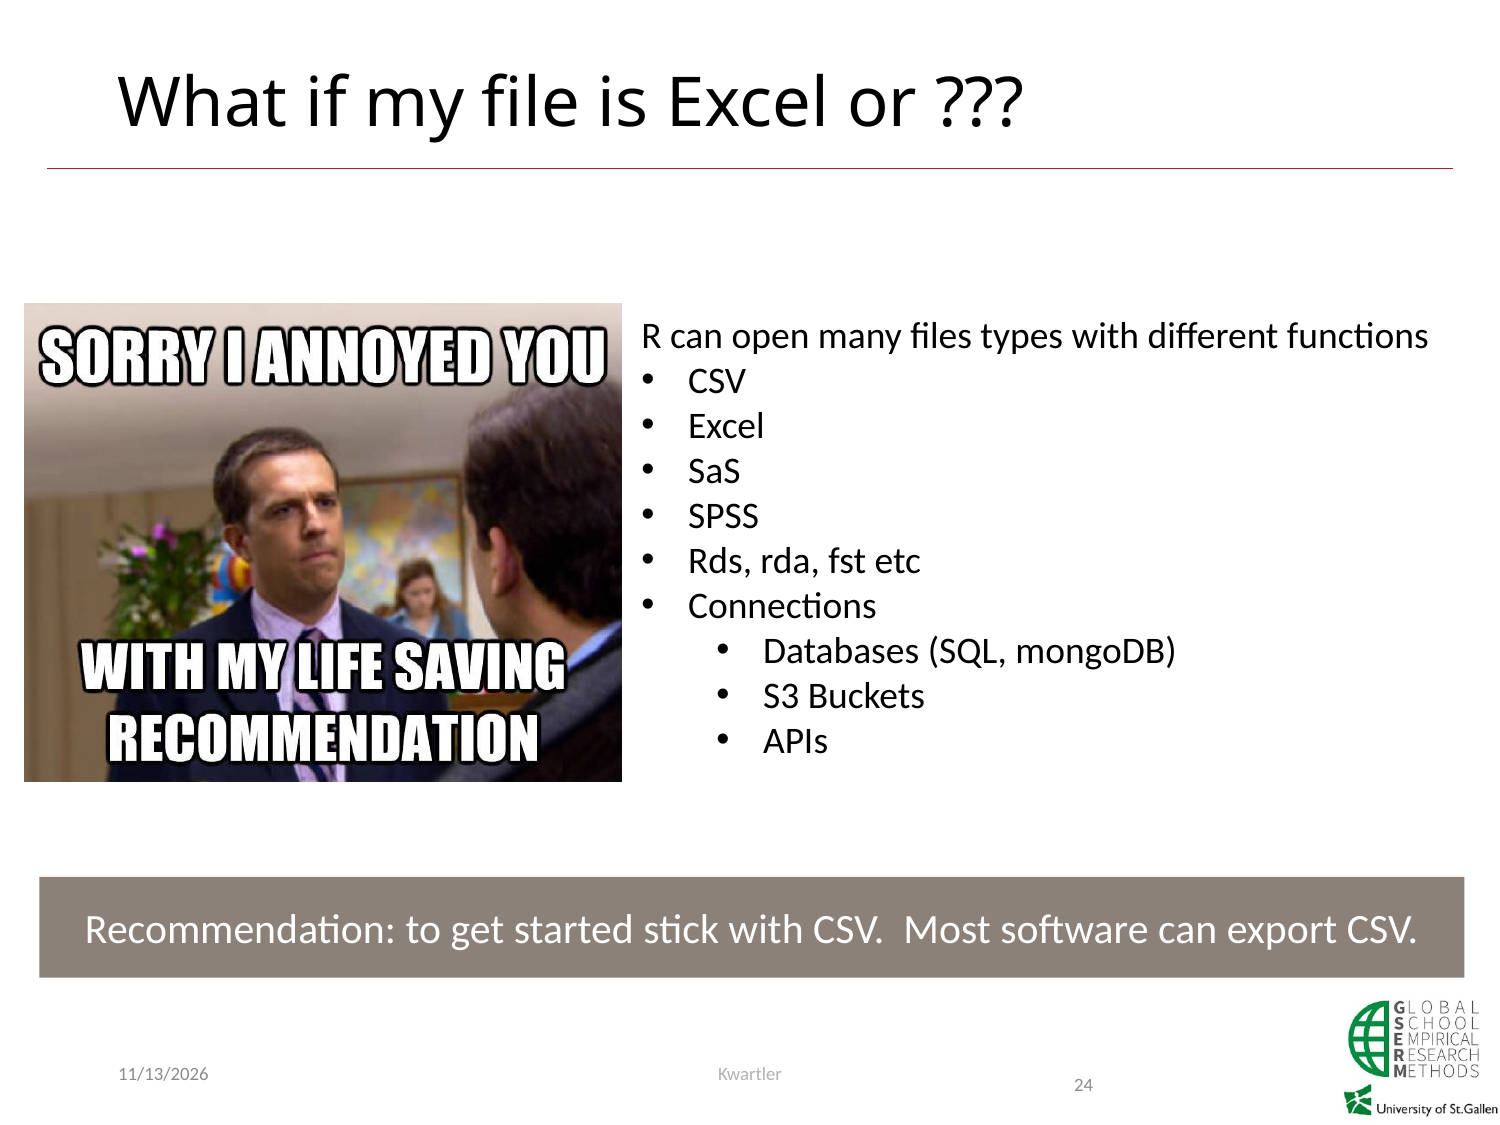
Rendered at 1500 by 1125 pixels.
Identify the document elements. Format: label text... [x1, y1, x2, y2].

text_box R can open many files types with different functions CSV Excel SaS SPSS Rds, rda, fst etc Connections Databases (SQL, mongoDB) S3 Buckets APIs [626, 303, 1462, 768]
picture [24, 303, 622, 782]
slide_number 24 [1059, 1042, 1200, 1103]
text_box Recommendation: to get started stick with CSV. Most software can export CSV. [38, 876, 1465, 979]
picture [1342, 992, 1500, 1125]
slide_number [103, 1042, 441, 1103]
title What if my file is Excel or ??? [103, 59, 1397, 157]
footer Kwartler [496, 1042, 1004, 1103]
